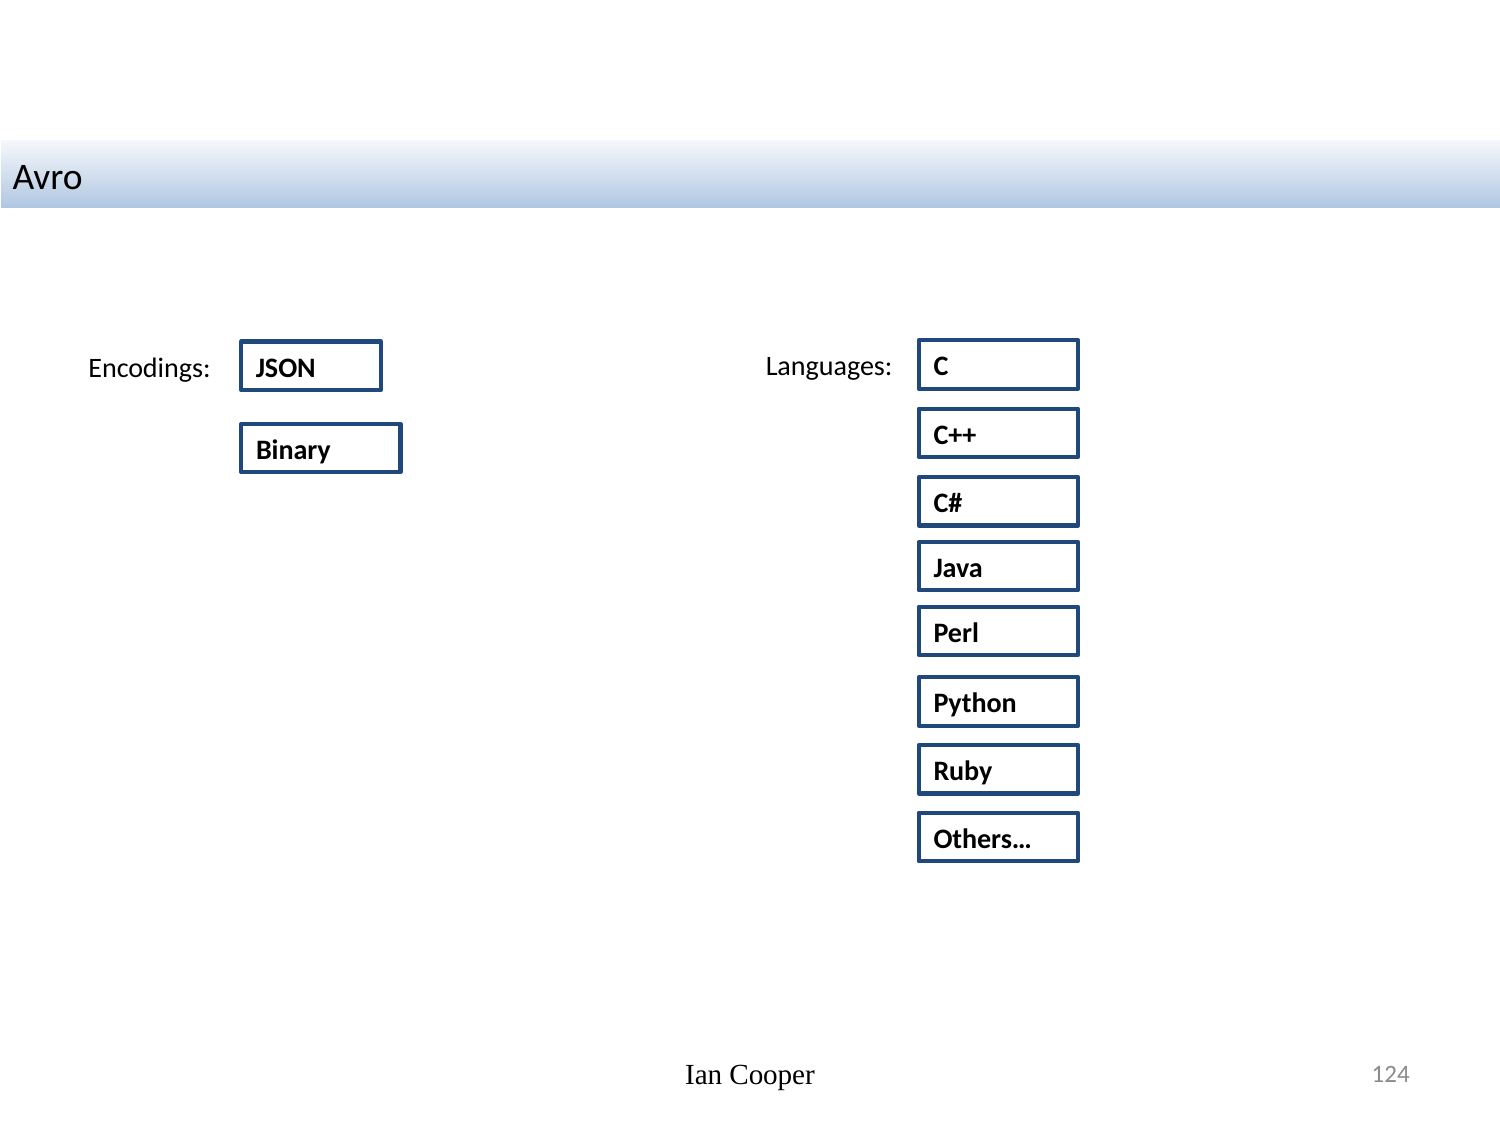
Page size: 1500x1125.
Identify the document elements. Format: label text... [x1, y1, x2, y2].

text_box C [918, 340, 1079, 389]
slide_number 124 [1074, 1042, 1425, 1103]
text_box JSON [241, 341, 381, 390]
text_box Languages: [751, 340, 908, 389]
text_box Java [918, 541, 1079, 591]
text_box C# [918, 477, 1079, 526]
text_box Encodings: [73, 341, 226, 390]
text_box Binary [241, 423, 401, 473]
text_box C++ [918, 408, 1079, 458]
footer Ian Cooper [512, 1042, 988, 1103]
text_box Avro [1, 140, 1500, 208]
text_box Ruby [918, 745, 1079, 794]
text_box Others… [918, 812, 1079, 862]
text_box Python [918, 677, 1079, 726]
text_box Perl [918, 606, 1079, 656]
